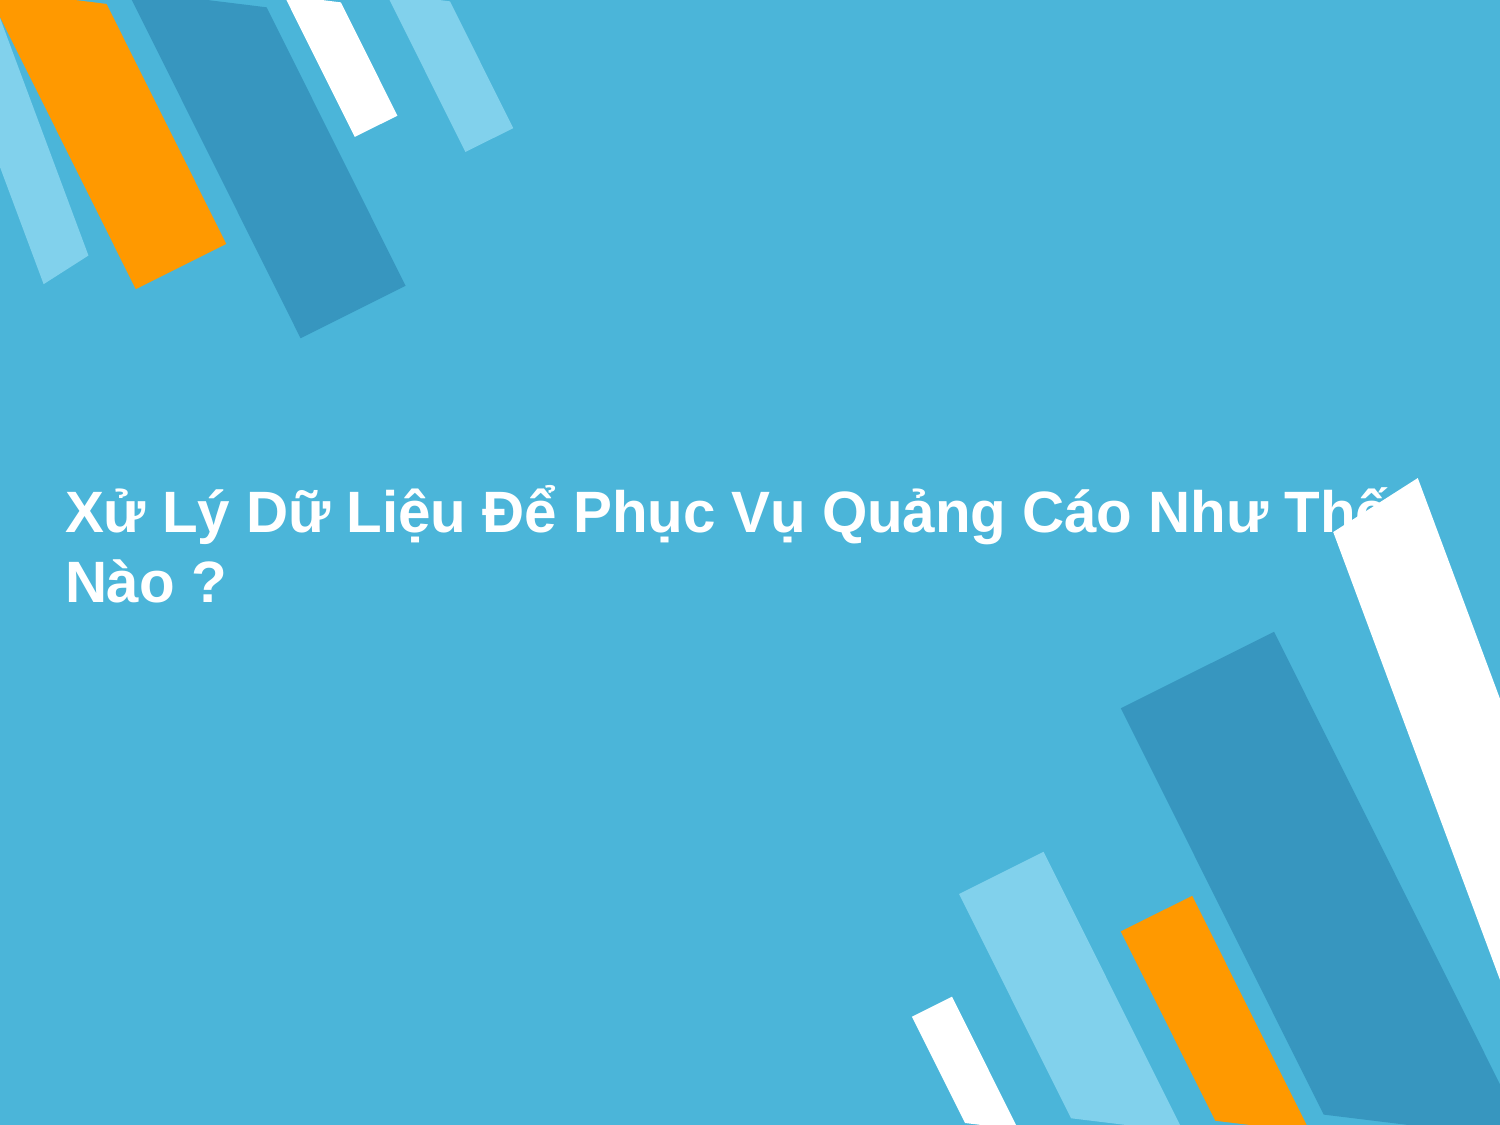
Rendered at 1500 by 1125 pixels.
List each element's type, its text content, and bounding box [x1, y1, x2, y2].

title Xử Lý Dữ Liệu Để Phục Vụ Quảng Cáo Như Thế Nào ? [50, 487, 1475, 629]
